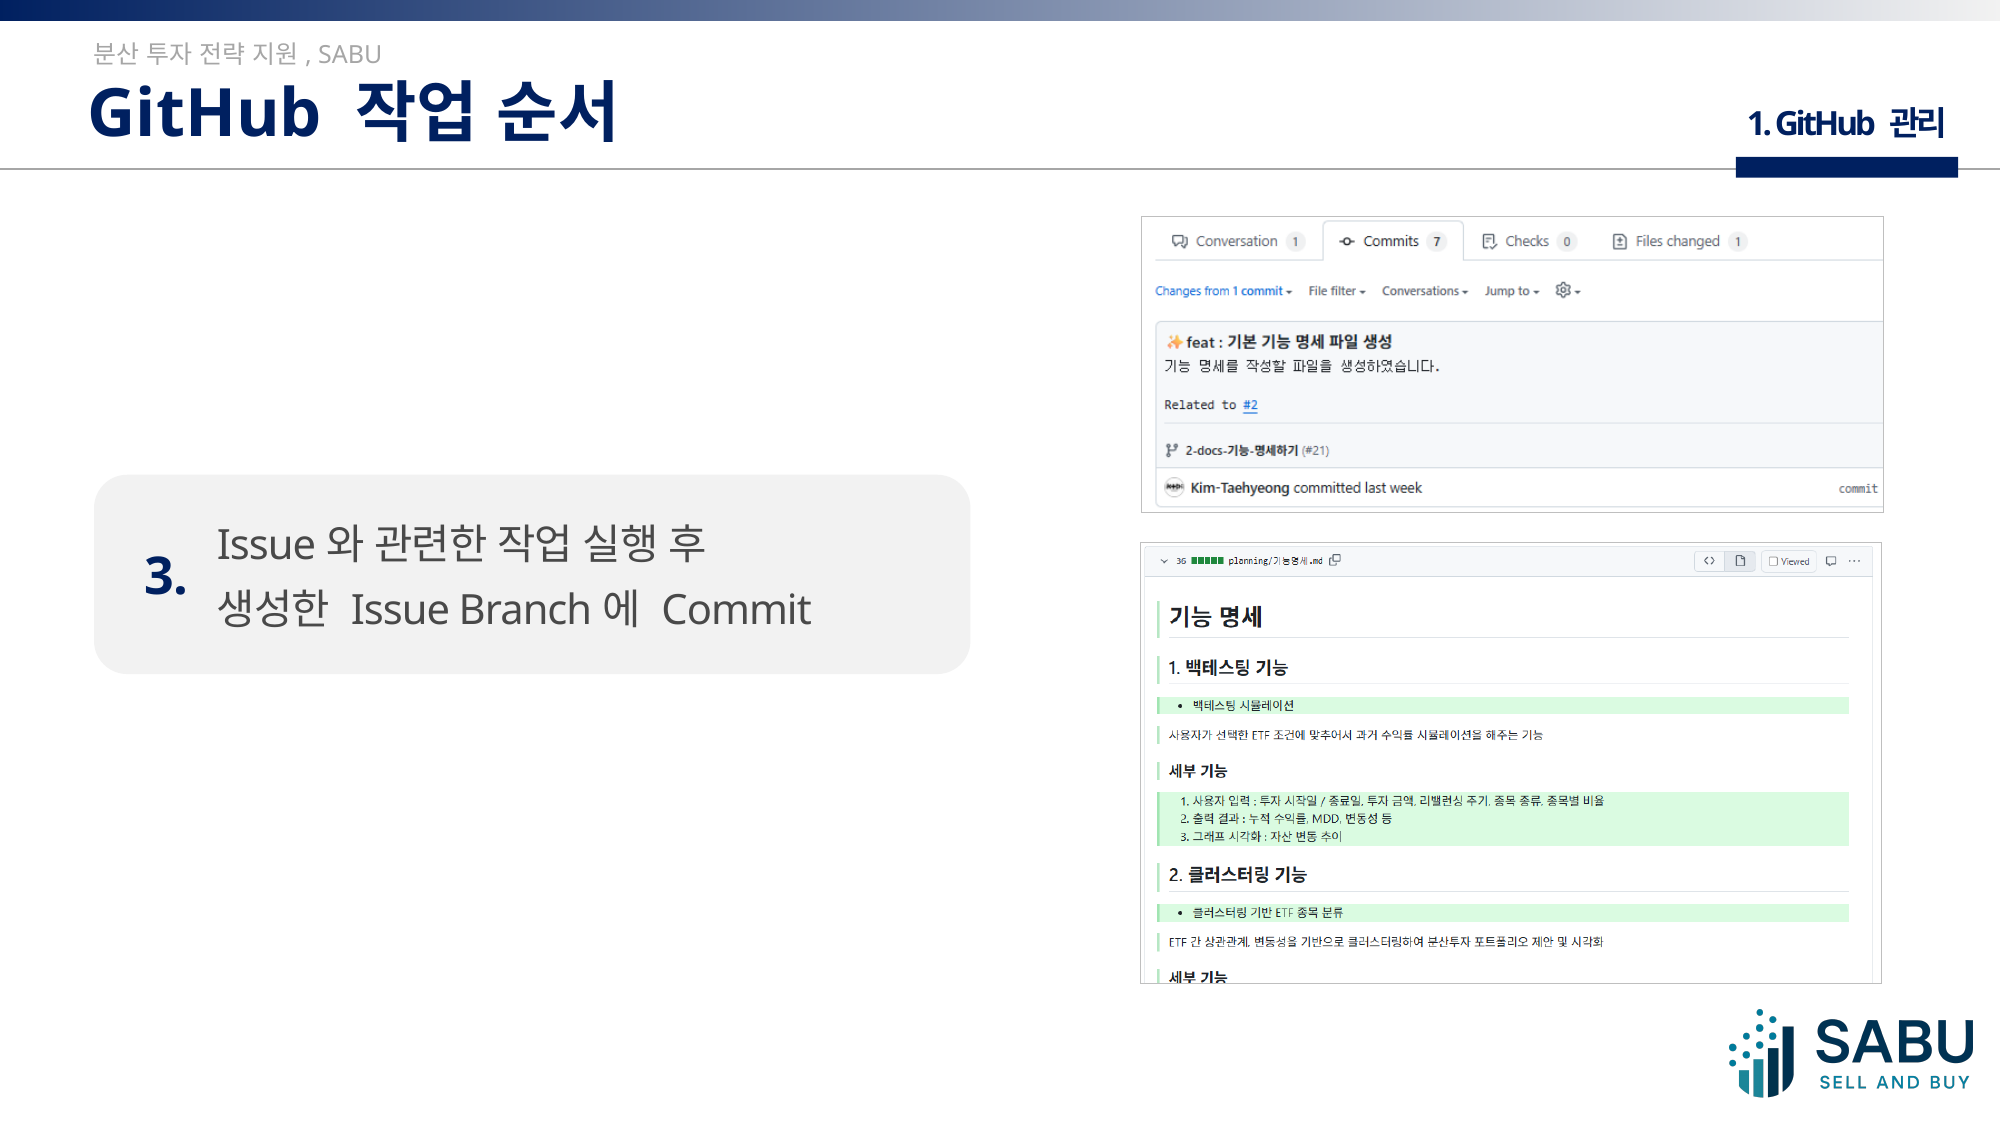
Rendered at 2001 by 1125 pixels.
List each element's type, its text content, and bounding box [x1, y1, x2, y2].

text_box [93, 474, 971, 675]
picture [1139, 541, 1883, 985]
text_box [1732, 101, 1963, 179]
picture [1141, 216, 1884, 513]
picture [1729, 1009, 1973, 1098]
text_box GitHub 작업 순서 [87, 70, 809, 151]
text_box 분산 투자 전략 지원, SABU [94, 38, 407, 69]
text_box [0, 0, 2000, 22]
